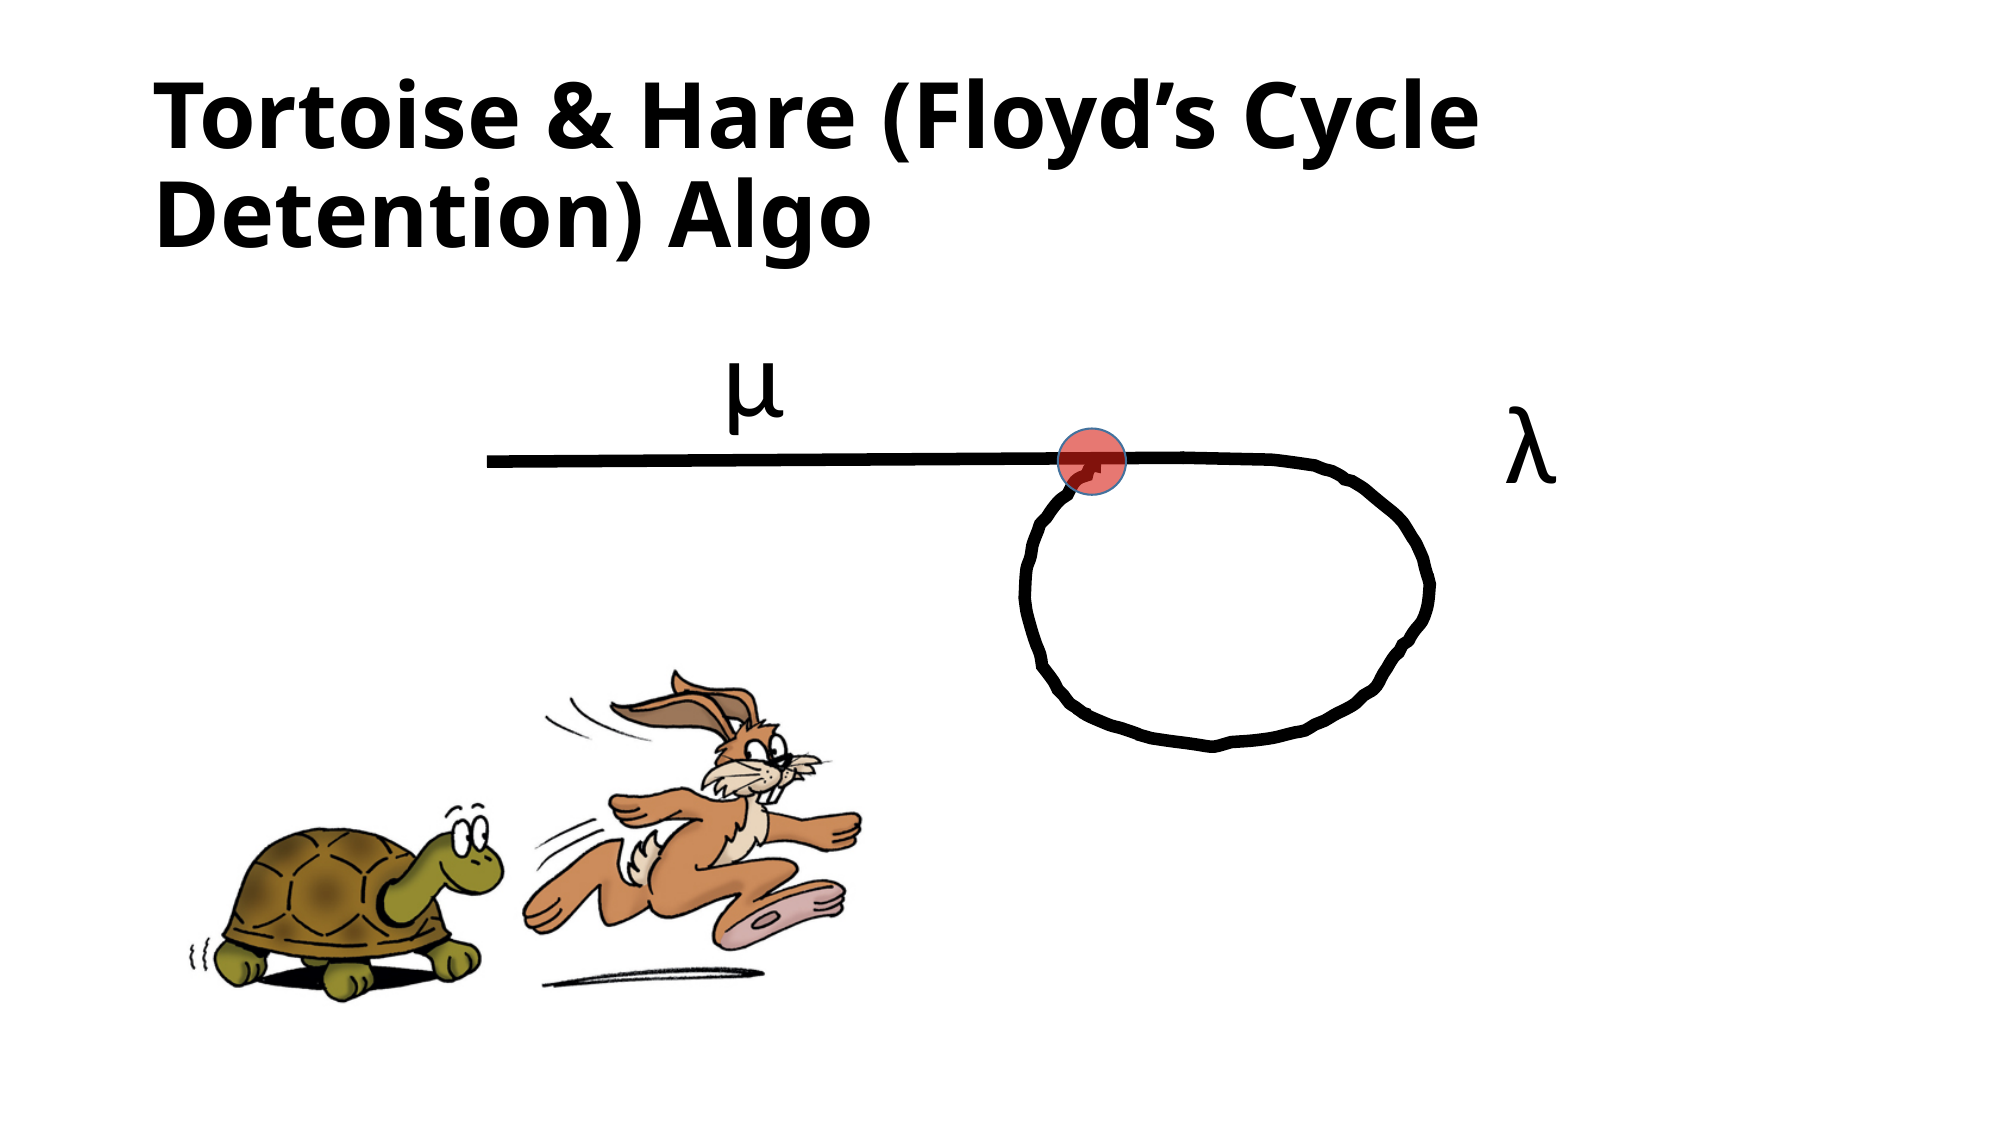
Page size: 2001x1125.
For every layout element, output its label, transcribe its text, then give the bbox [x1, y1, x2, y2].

text_box λ [1489, 363, 1572, 513]
text_box μ [708, 297, 800, 428]
picture [170, 654, 884, 1026]
title Tortoise & Hare (Floyd’s Cycle Detention) Algo [137, 59, 1863, 278]
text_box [486, 428, 1430, 747]
